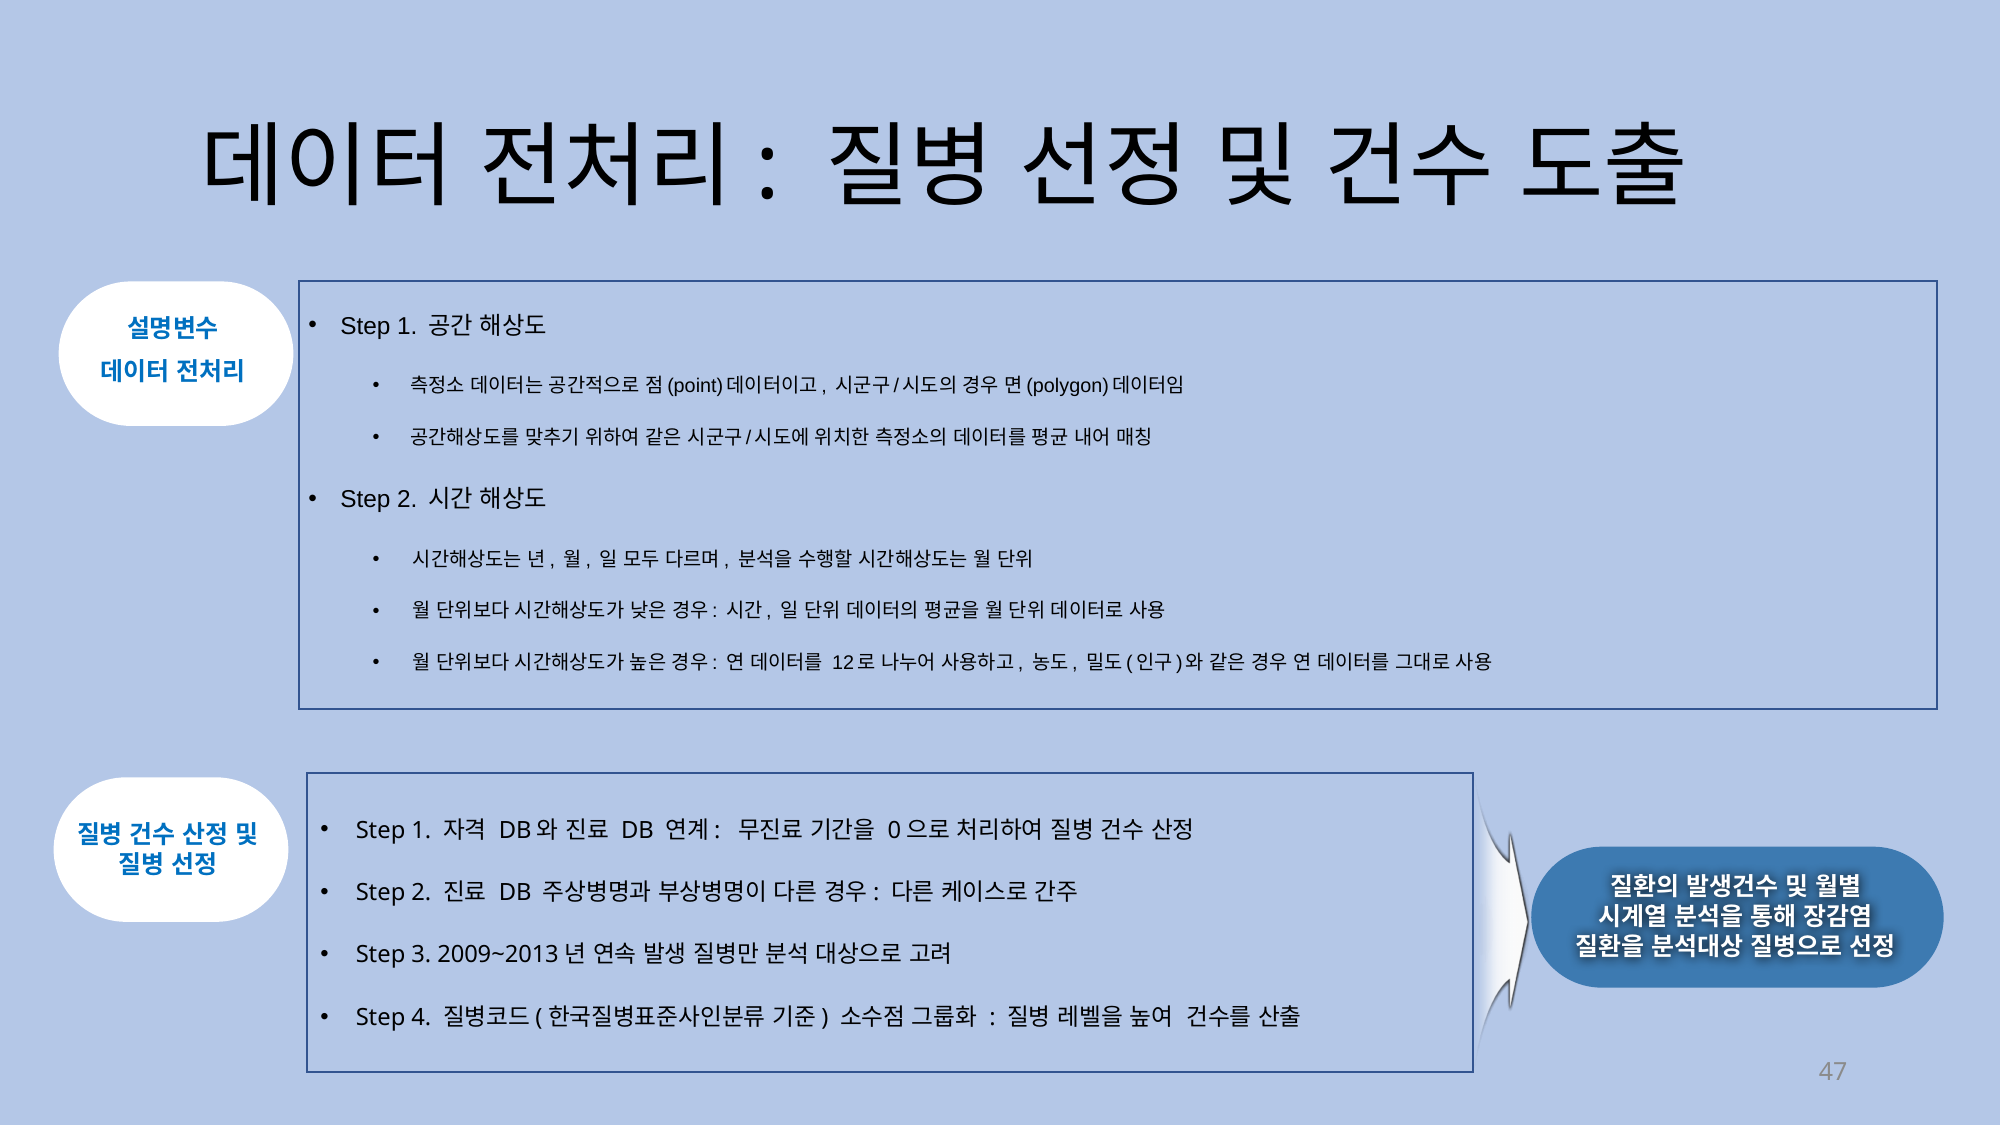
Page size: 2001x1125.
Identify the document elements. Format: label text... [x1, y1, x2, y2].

picture [1473, 952, 1531, 1084]
text_box [306, 772, 1474, 1073]
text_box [52, 777, 289, 922]
text_box [298, 280, 1938, 710]
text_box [1531, 846, 1944, 988]
slide_number 47 [1412, 1042, 1863, 1103]
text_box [57, 281, 294, 427]
picture [1473, 762, 1531, 893]
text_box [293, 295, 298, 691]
title 데이터 전처리: 질병 선정 및 건수 도출 [137, 59, 1863, 278]
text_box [1340, 893, 1531, 952]
